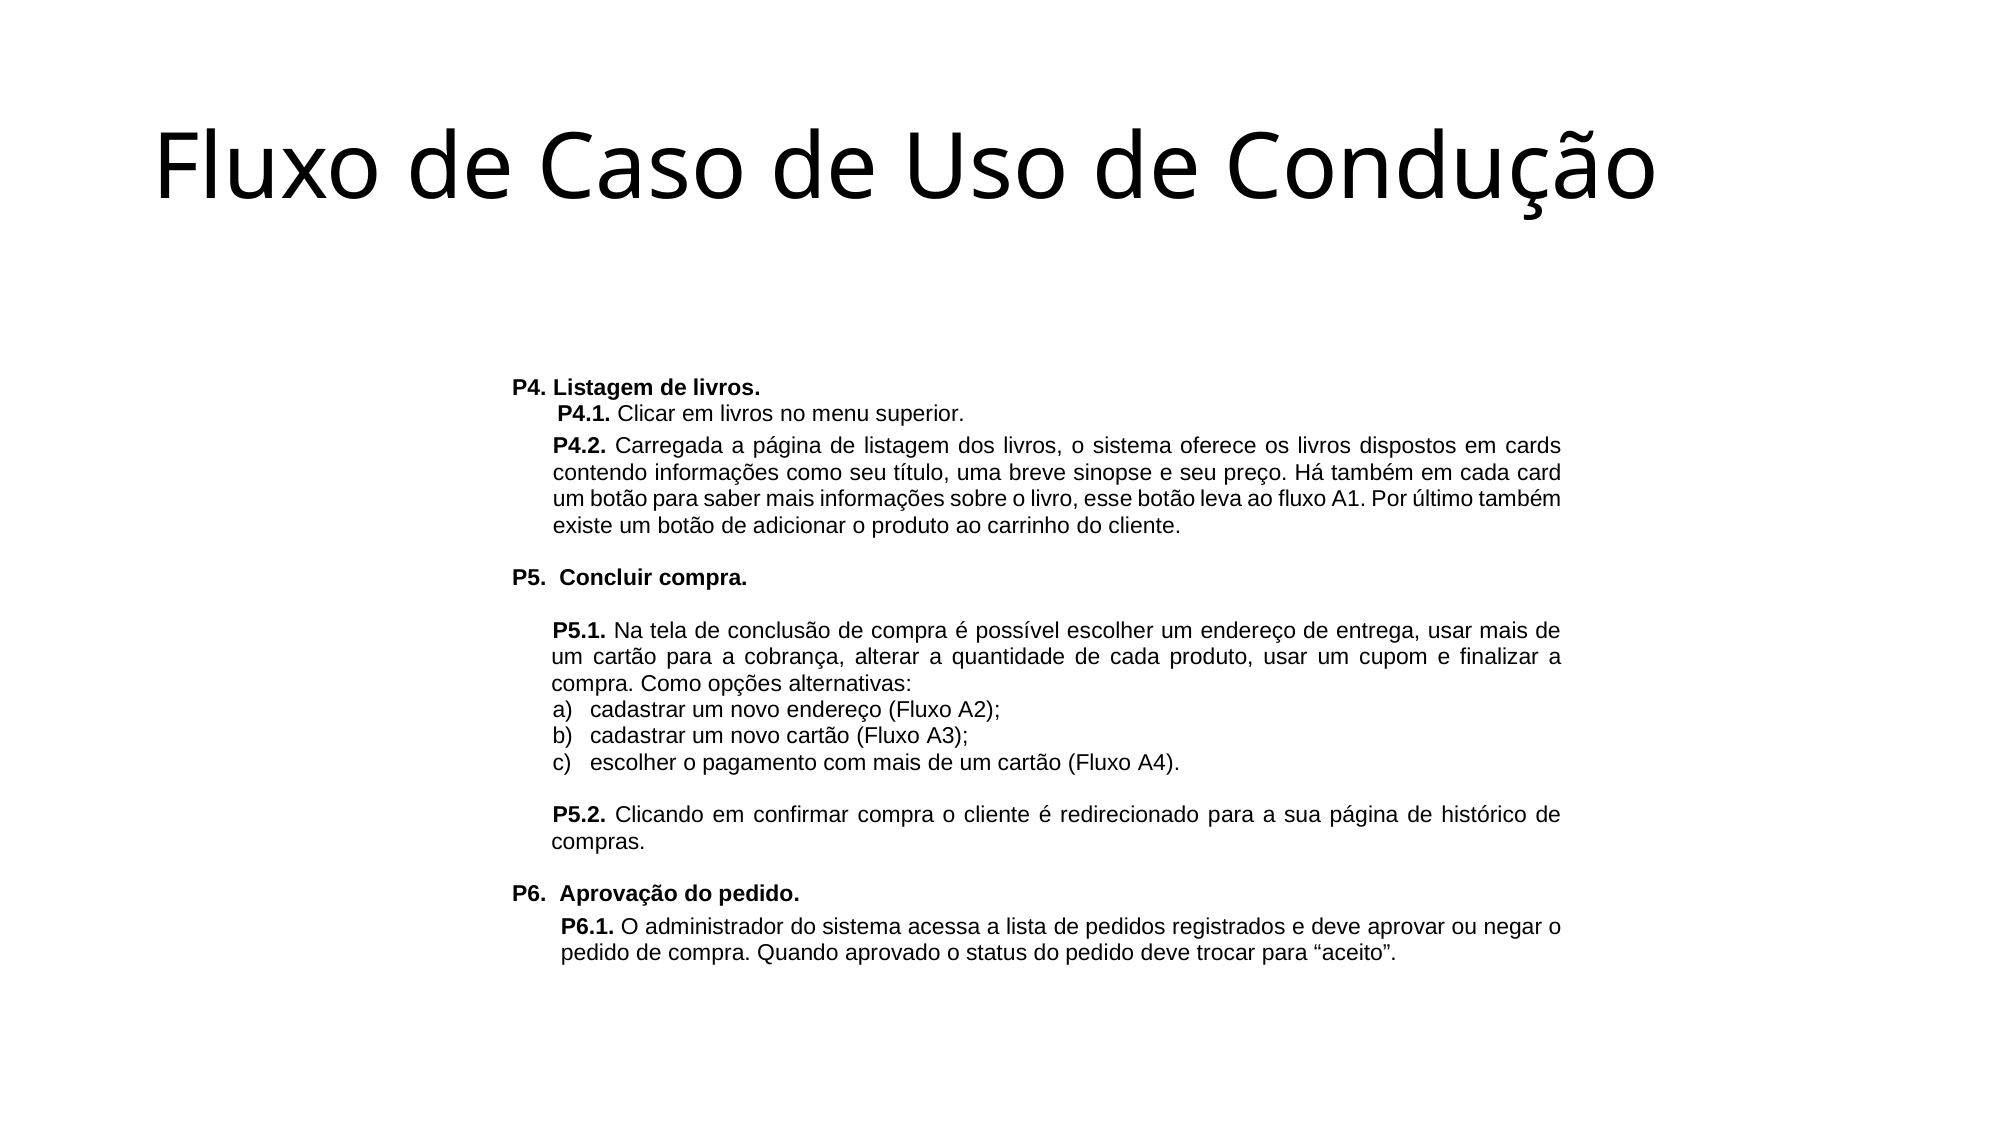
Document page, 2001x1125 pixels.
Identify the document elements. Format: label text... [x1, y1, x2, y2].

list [438, 346, 1562, 966]
title Fluxo de Caso de Uso de Condução [137, 59, 1863, 278]
